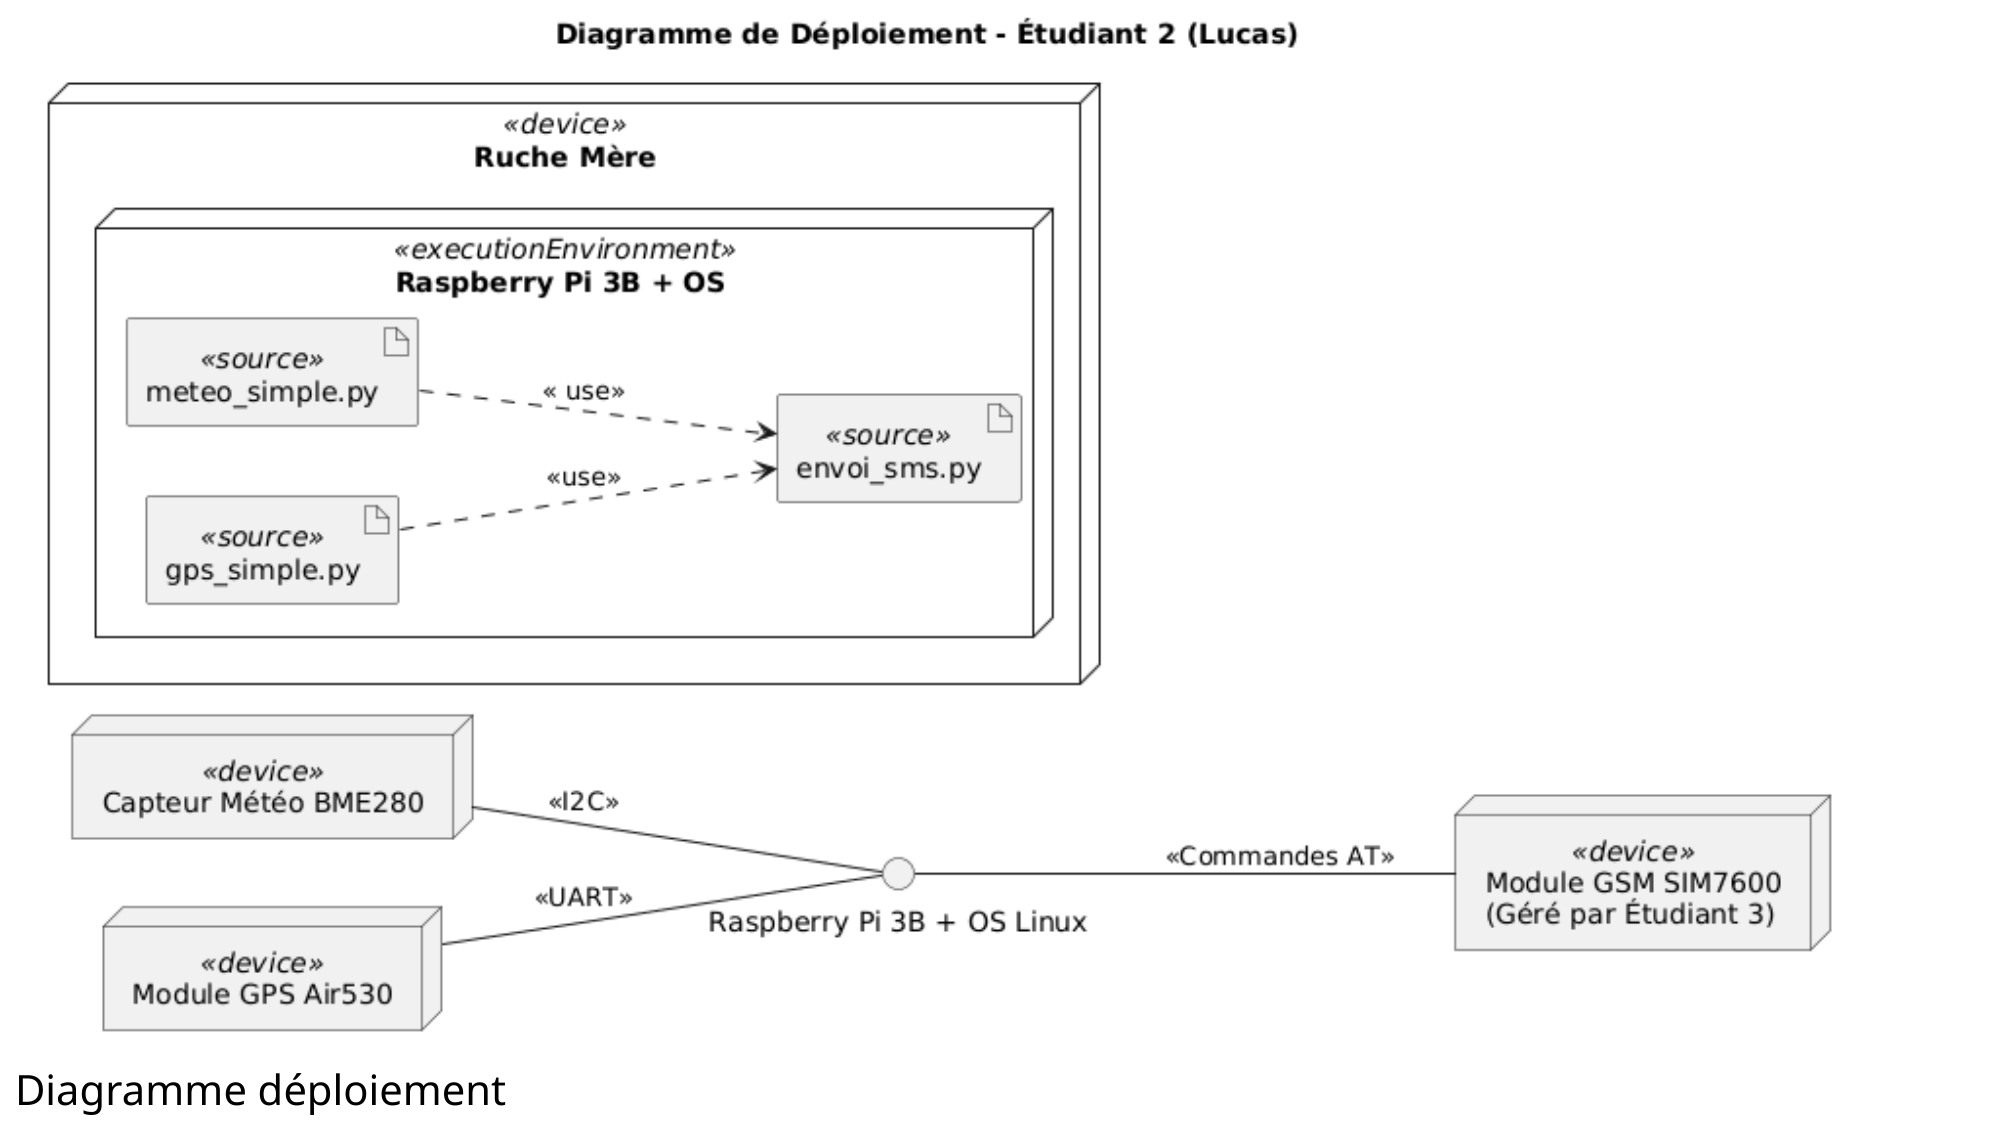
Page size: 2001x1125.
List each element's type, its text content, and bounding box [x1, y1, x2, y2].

picture [17, 0, 1861, 1061]
subtitle Diagramme déploiement [0, 1046, 1880, 1125]
